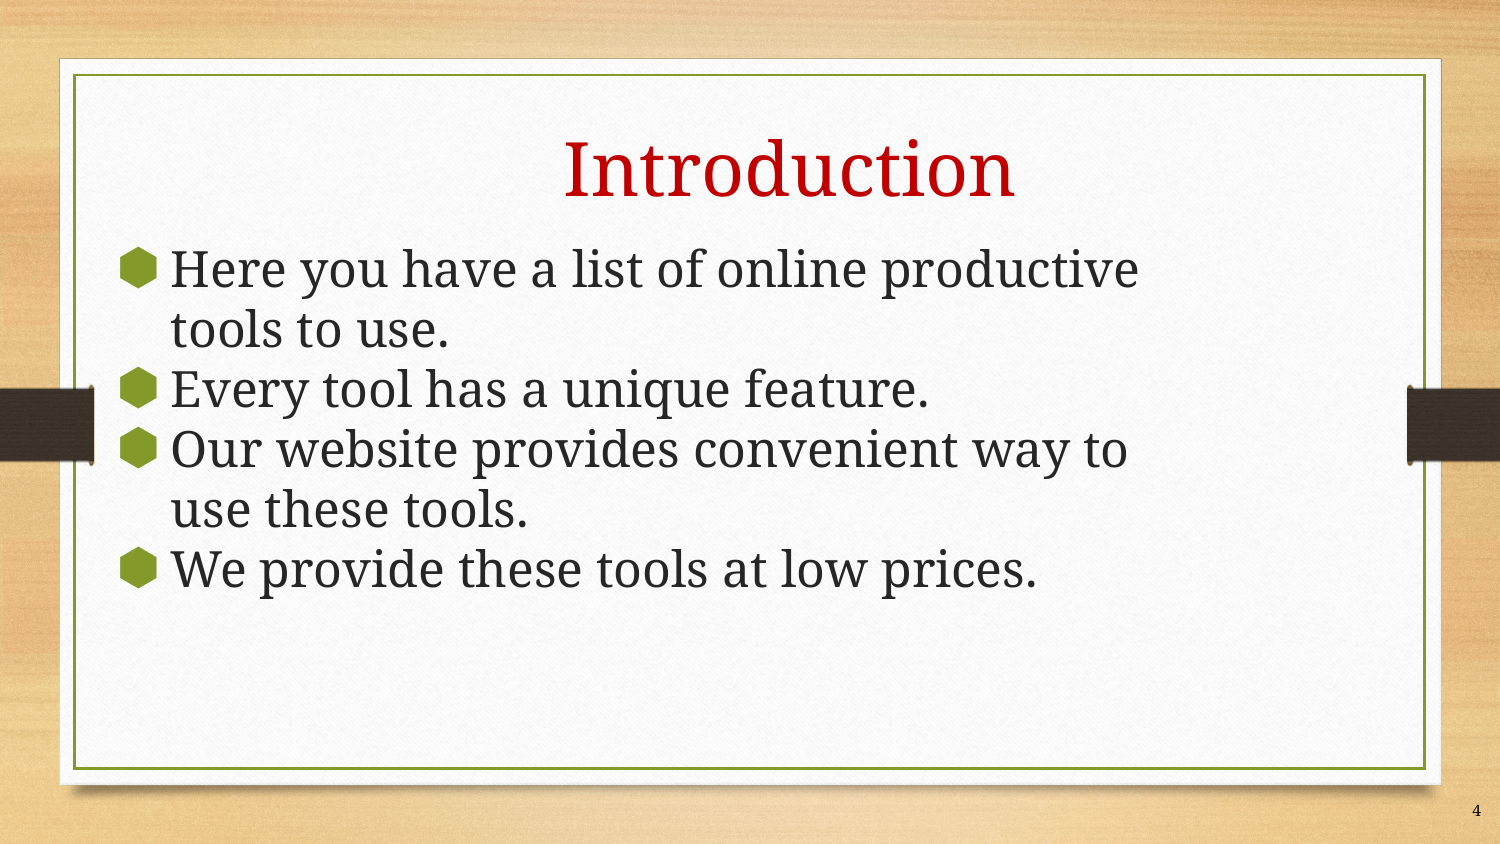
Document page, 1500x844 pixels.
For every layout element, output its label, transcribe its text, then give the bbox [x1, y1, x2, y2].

slide_number 4 [1391, 779, 1482, 844]
picture [0, 0, 1500, 844]
title Introduction [563, 133, 1500, 199]
list Here you have a list of online productive tools to use. Every tool has a unique feature. Our website provides convenient way to use these tools. We provide these tools at low prices. [95, 237, 1146, 711]
